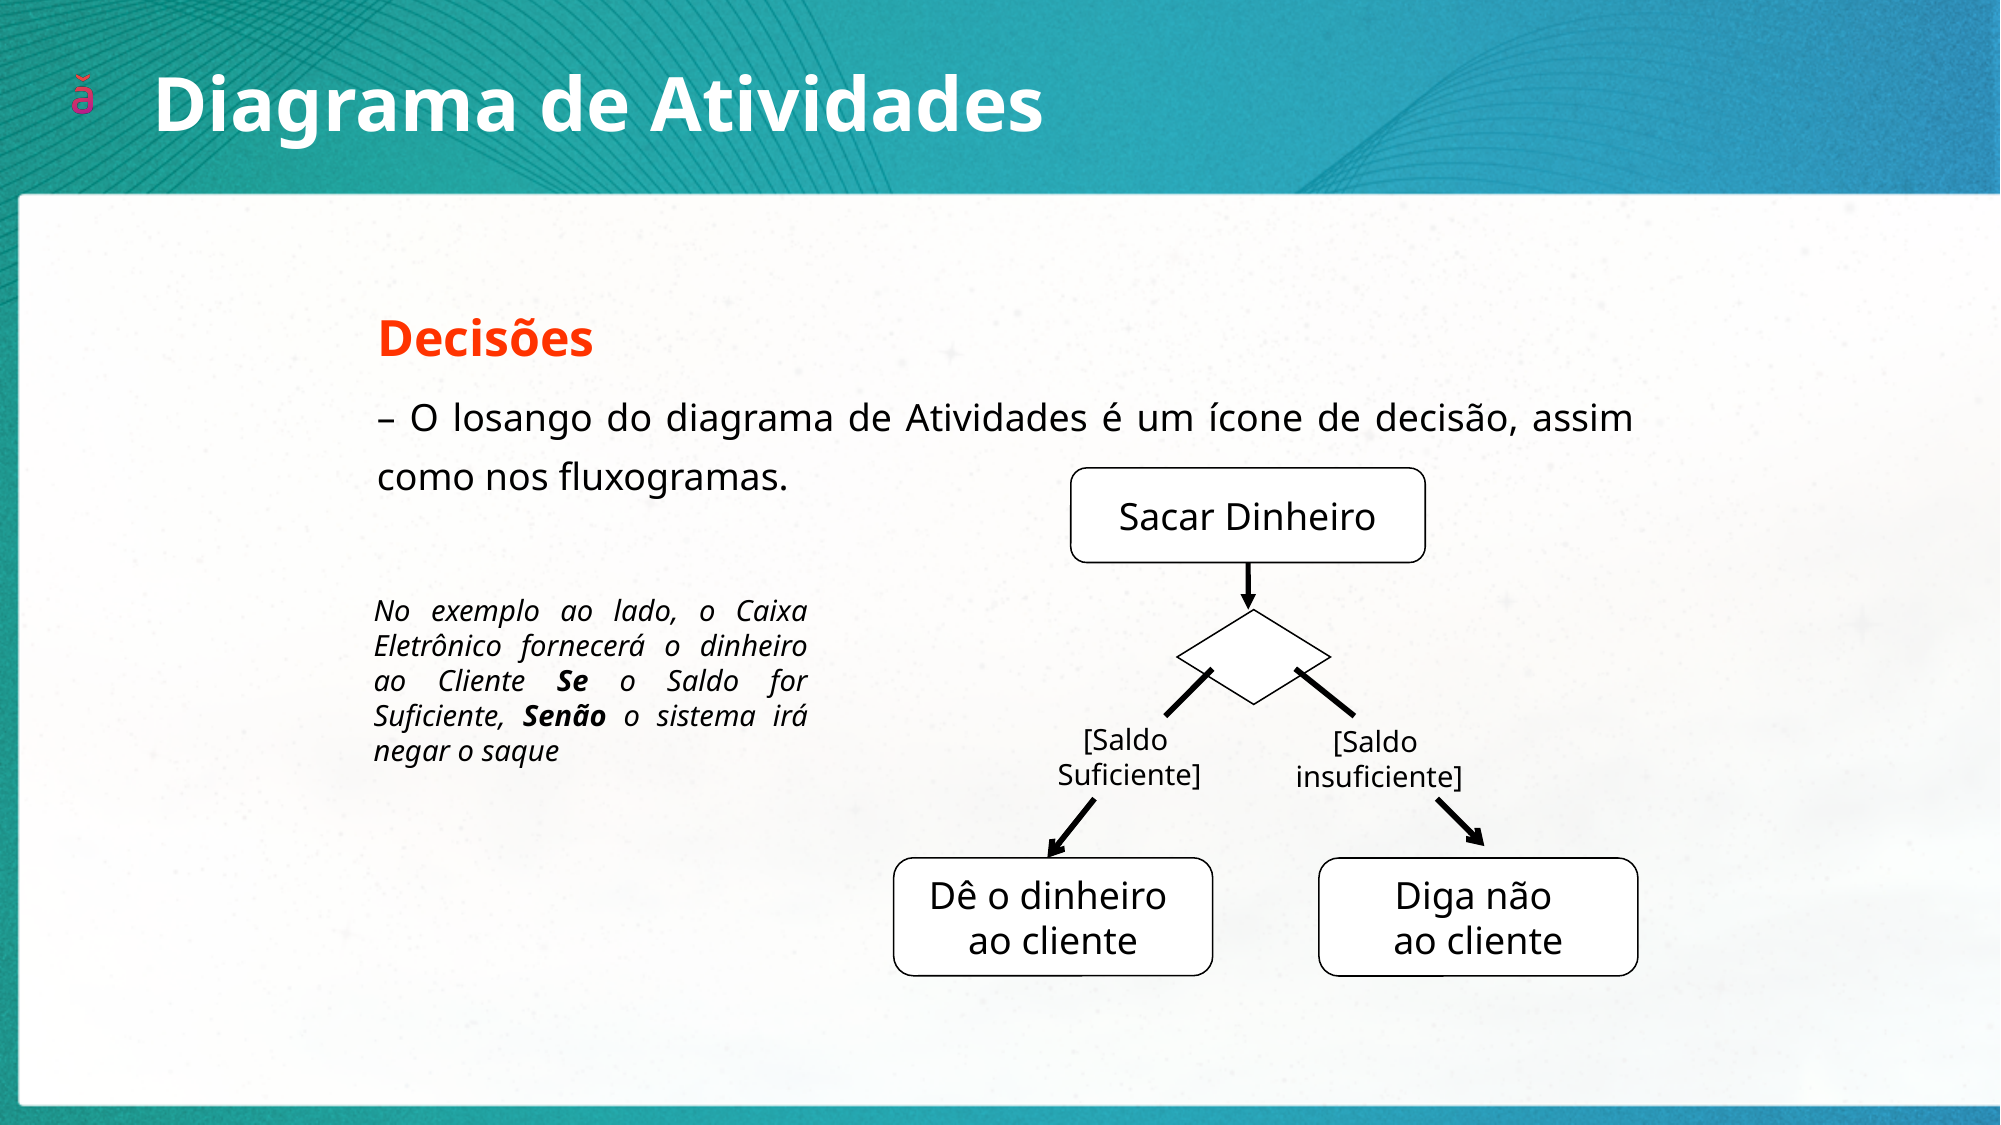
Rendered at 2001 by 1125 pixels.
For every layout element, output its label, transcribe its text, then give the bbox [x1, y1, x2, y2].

text_box [Saldo Suficiente] [1042, 713, 1217, 799]
text_box – O losango do diagrama de Atividades é um ícone de decisão, assim como nos fluxogramas. [362, 373, 1650, 506]
text_box Sacar Dinheiro [1070, 467, 1426, 563]
text_box [Saldo insuficiente] [1280, 716, 1478, 801]
text_box No exemplo ao lado, o Caixa Eletrônico fornecerá o dinheiro ao Cliente Se o Saldo for Suficiente, Senão o sistema irá negar o saque [358, 585, 823, 775]
text_box [1436, 798, 1485, 847]
text_box Diga não ao cliente [1318, 858, 1638, 977]
text_box Diagrama de Atividades [137, 59, 1863, 278]
text_box Decisões [362, 286, 1638, 373]
text_box [1047, 798, 1095, 858]
text_box [1241, 562, 1255, 610]
text_box [1177, 609, 1331, 705]
picture [0, 0, 2000, 1125]
text_box Dê o dinheiro ao cliente [893, 857, 1213, 976]
